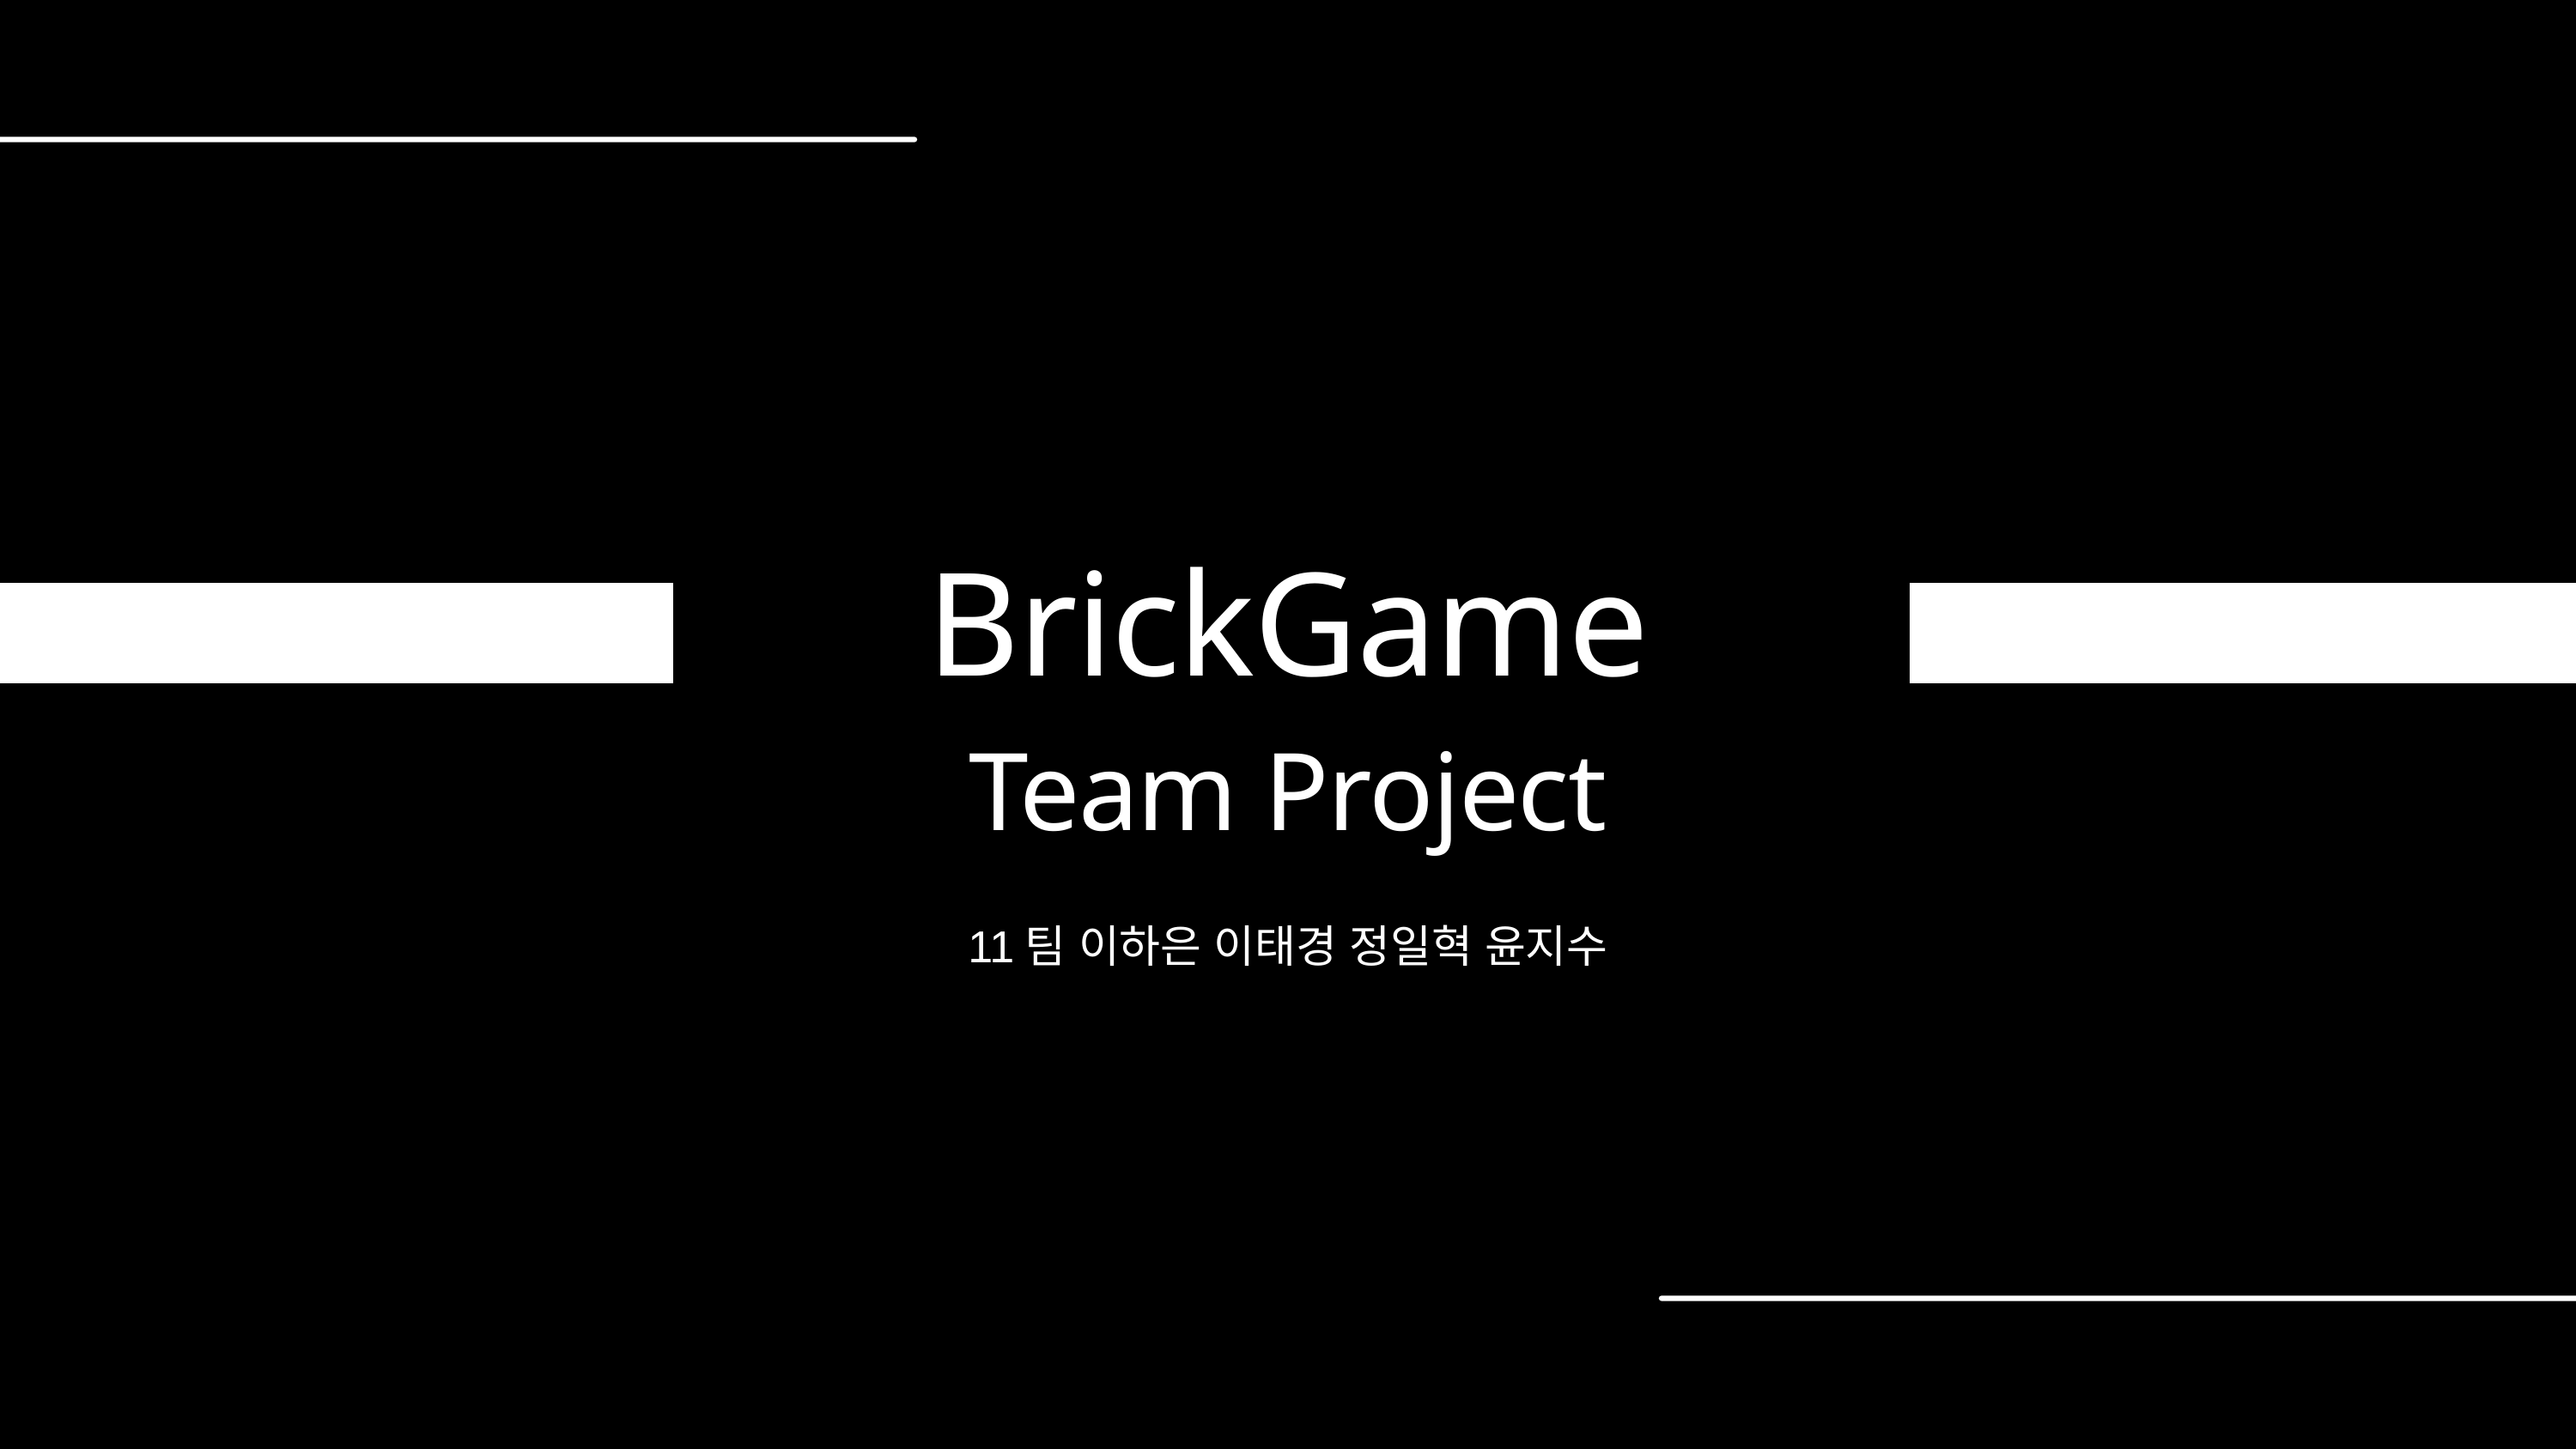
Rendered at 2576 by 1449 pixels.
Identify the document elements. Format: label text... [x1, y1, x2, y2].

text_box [0, 583, 674, 684]
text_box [1910, 583, 2576, 684]
text_box BrickGame [591, 561, 1985, 705]
text_box 11팀 이하은 이태경 정일혁 윤지수 [881, 909, 1695, 973]
text_box Team Project [591, 709, 1985, 852]
